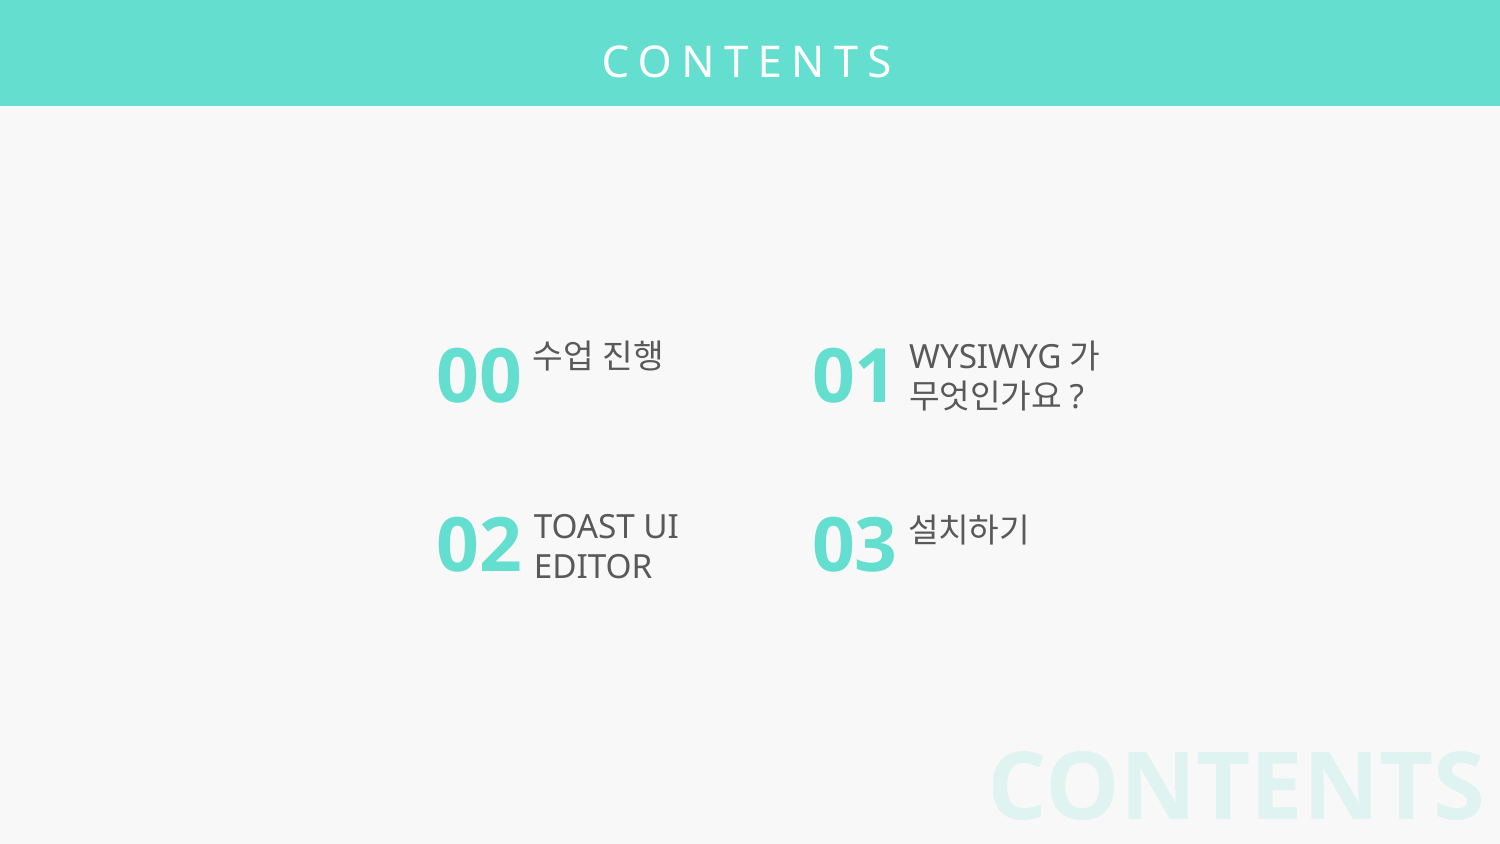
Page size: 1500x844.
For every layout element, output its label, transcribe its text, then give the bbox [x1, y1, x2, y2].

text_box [422, 489, 1046, 596]
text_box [422, 319, 1126, 426]
text_box CONTENTS [972, 718, 1500, 844]
text_box [0, 0, 1500, 107]
text_box CONTENTS [586, 26, 973, 94]
